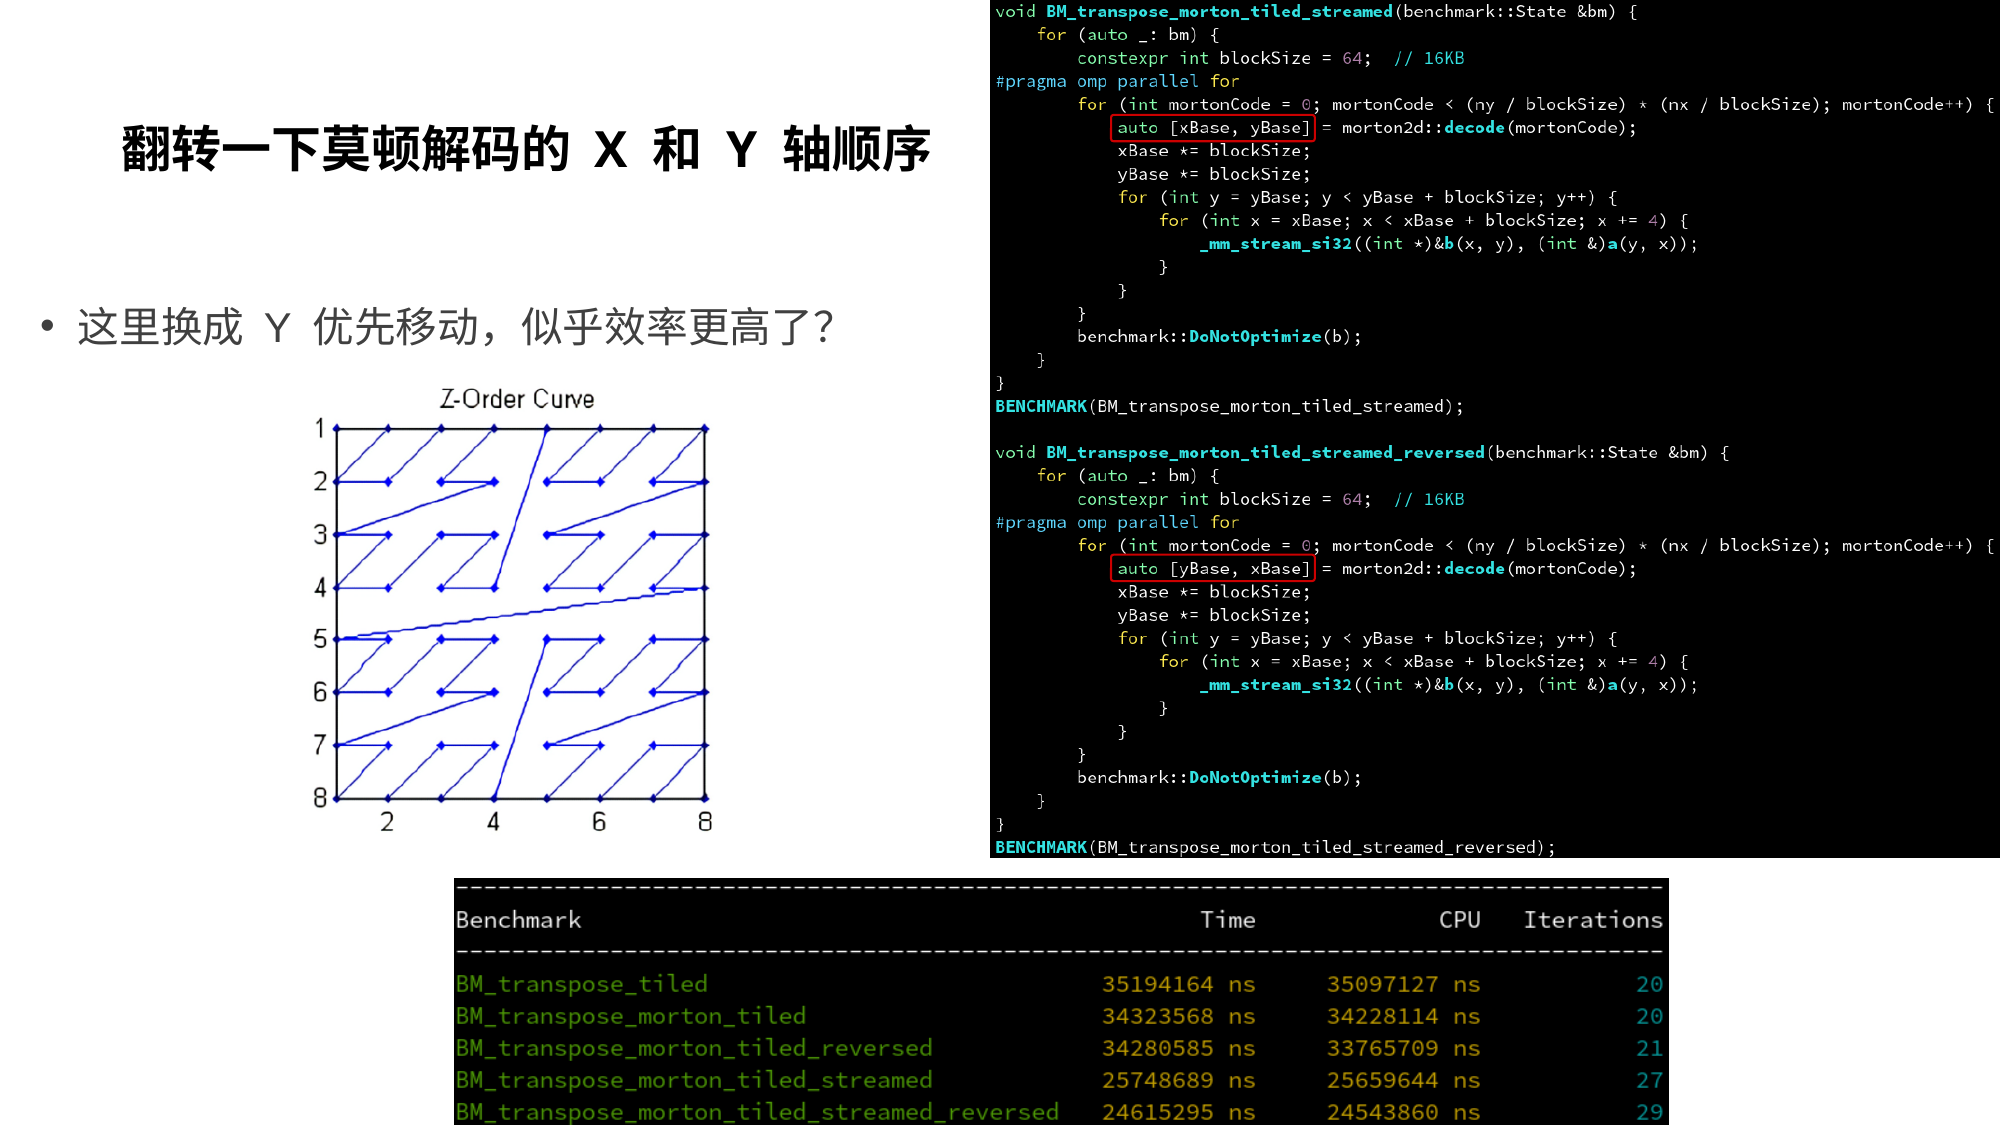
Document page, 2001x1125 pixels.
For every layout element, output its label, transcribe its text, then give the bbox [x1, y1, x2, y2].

picture [454, 878, 1669, 1125]
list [990, 0, 2000, 858]
picture [292, 361, 739, 858]
title 翻转一下莫顿解码的 X 和 Y 轴顺序 [106, 42, 990, 260]
list 这里换成 Y 优先移动，似乎效率更高了？ [25, 268, 876, 982]
